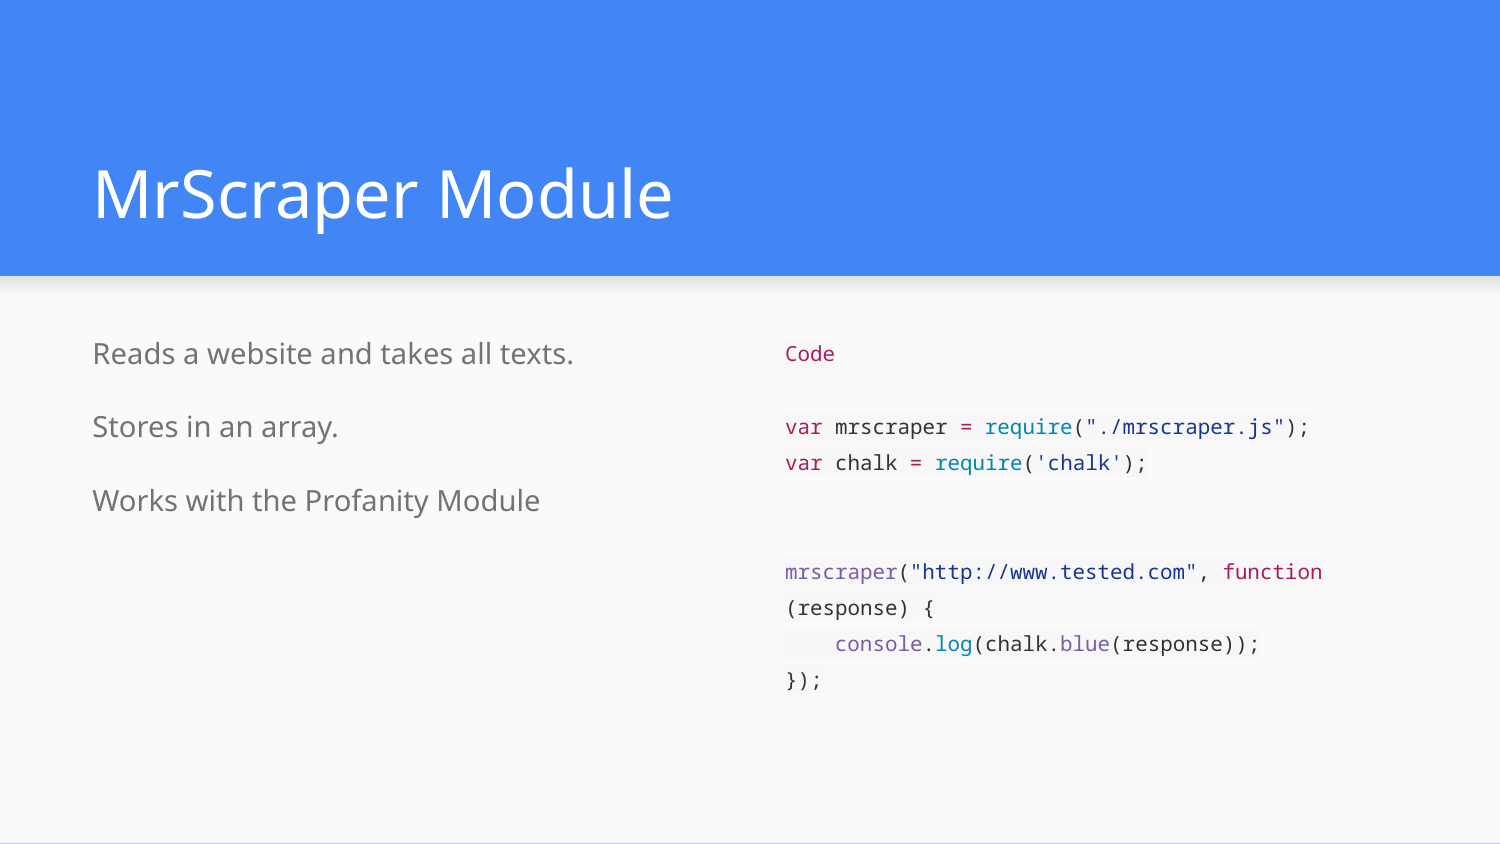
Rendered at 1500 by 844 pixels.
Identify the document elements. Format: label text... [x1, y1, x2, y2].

list Reads a website and takes all texts. Stores in an array. Works with the Profanity Module [77, 314, 734, 760]
list Code var mrscraper = require("./mrscraper.js"); var chalk = require('chalk'); mrscraper("http://www.tested.com", function (response) { console.log(chalk.blue(response)); }); [770, 314, 1427, 760]
title MrScraper Module [77, 121, 1427, 248]
